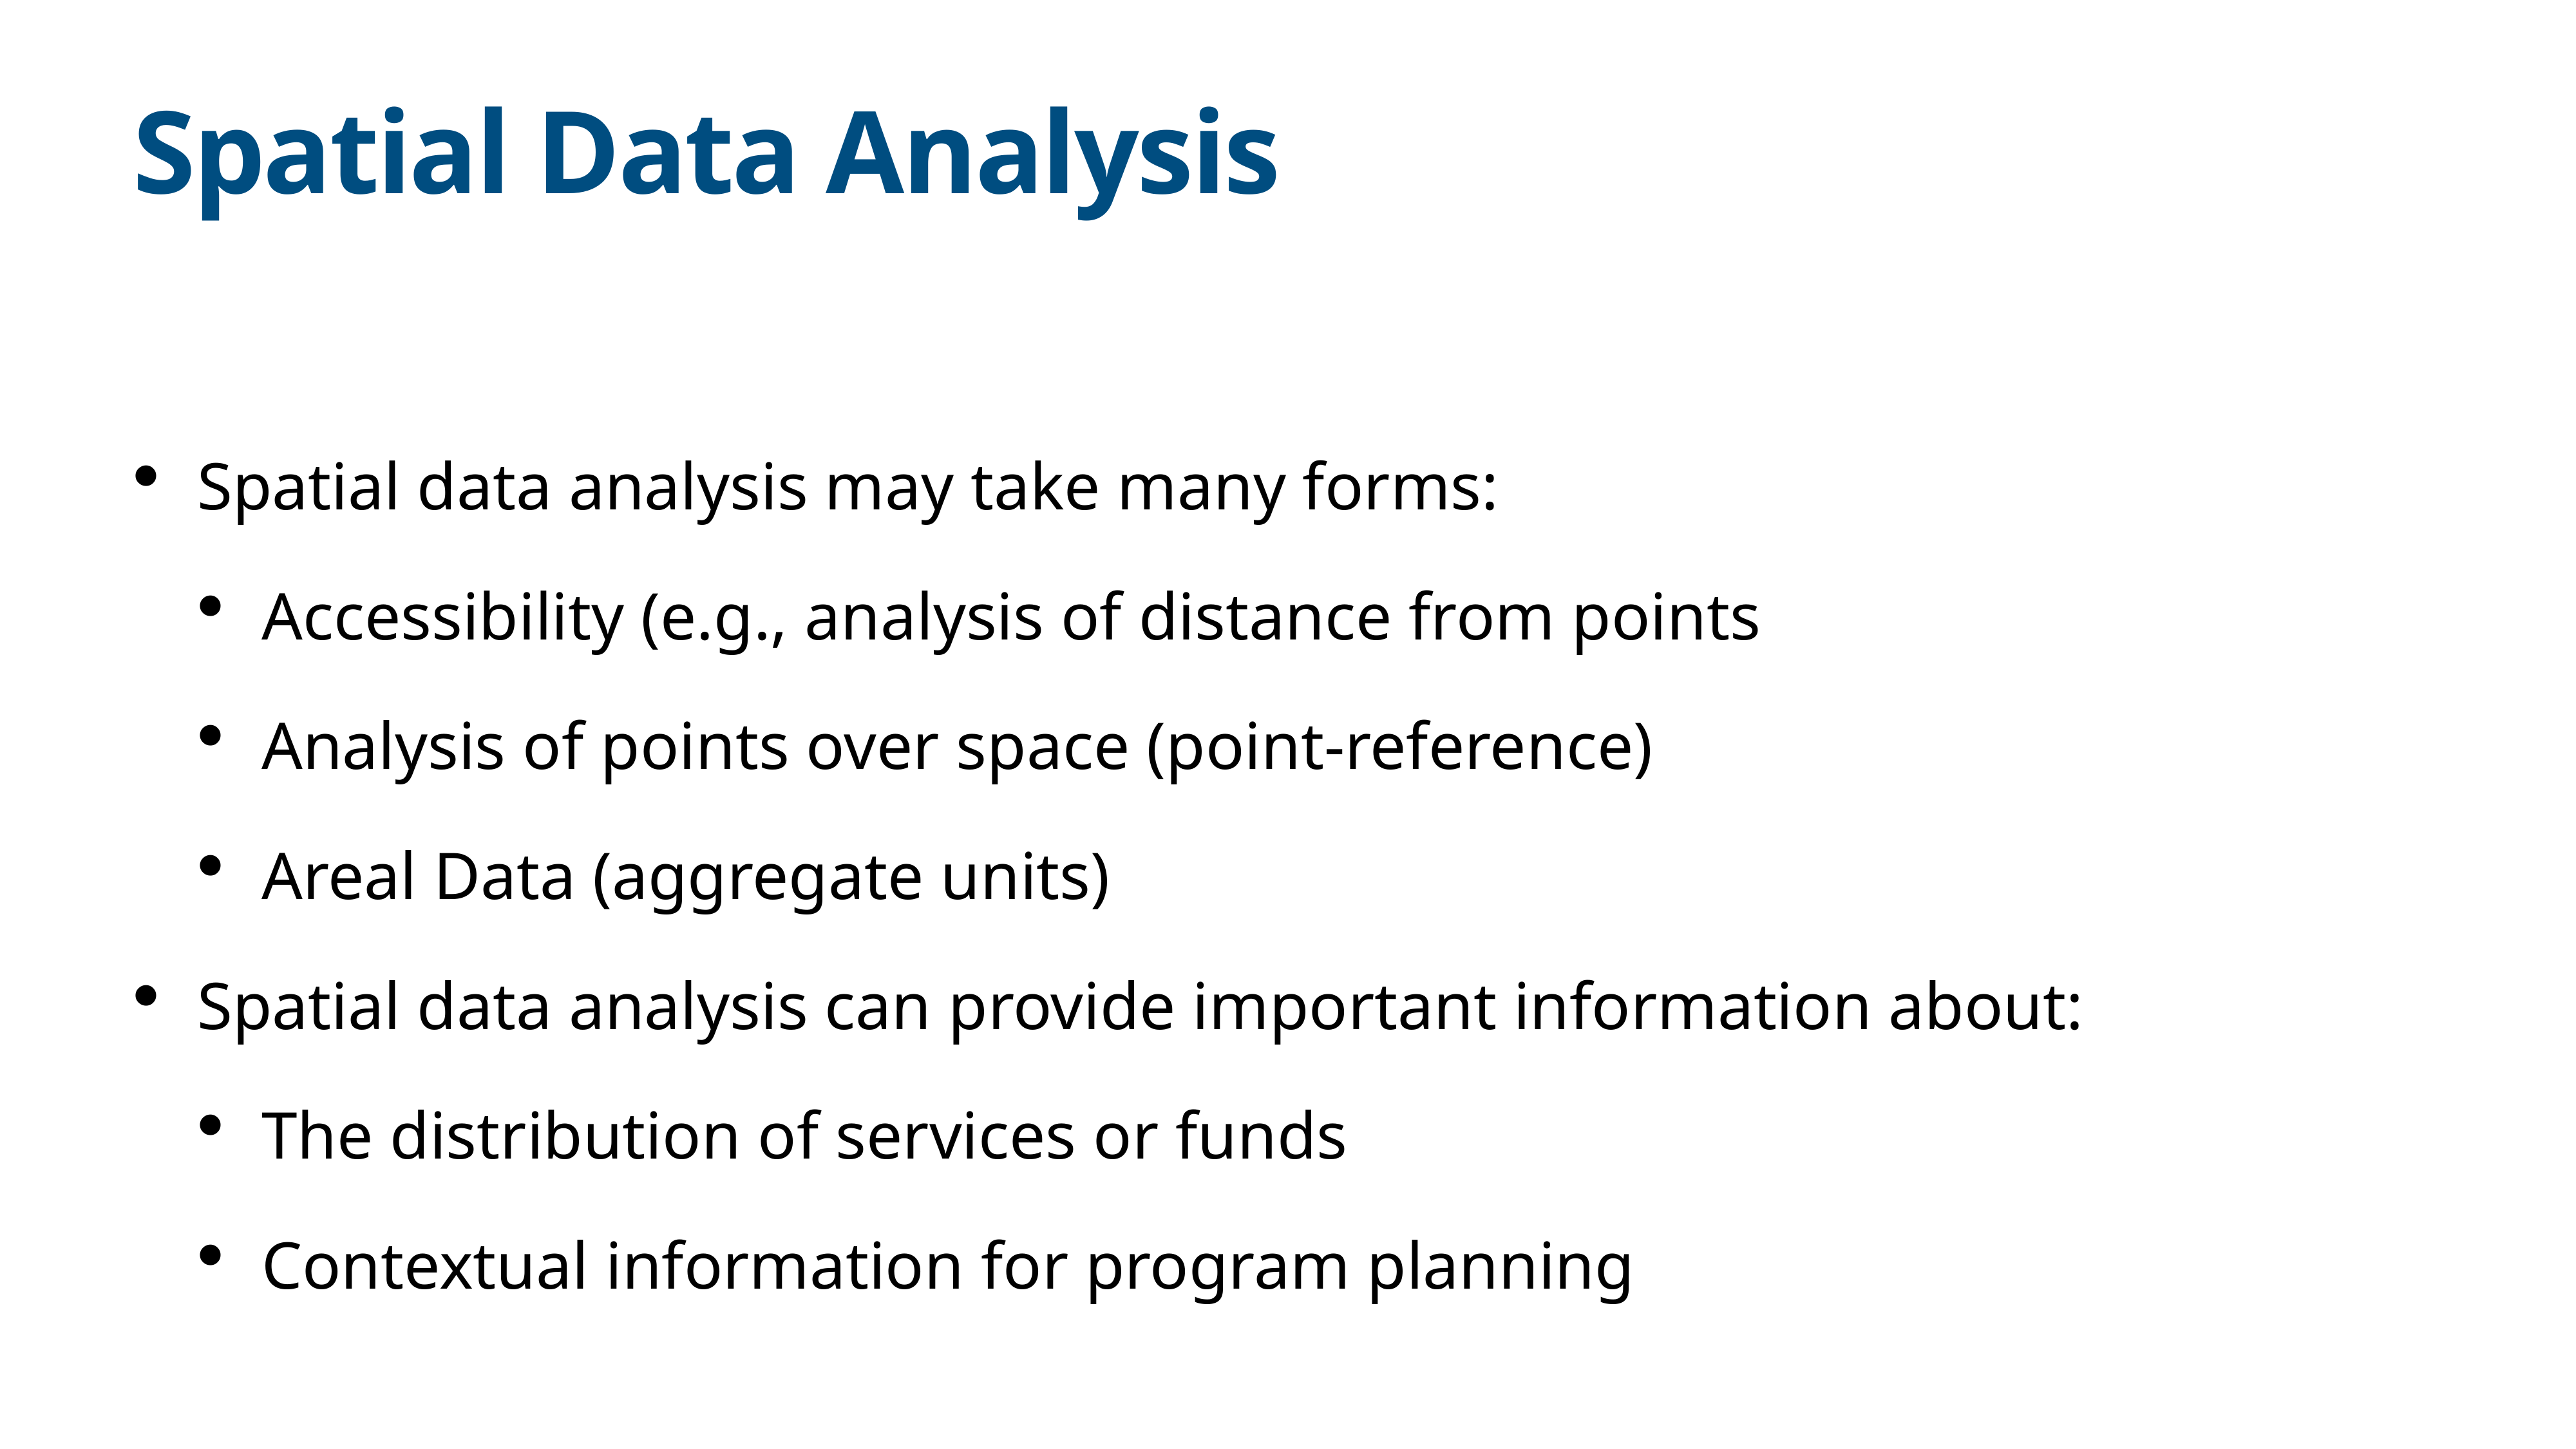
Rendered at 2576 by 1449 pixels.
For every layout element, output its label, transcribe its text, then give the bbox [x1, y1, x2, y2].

list Spatial data analysis may take many forms: Accessibility (e.g., analysis of distance from points Analysis of points over space (point-reference) Areal Data (aggregate units) Spatial data analysis can provide important information about: The distribution of services or funds Contextual information for program planning [127, 448, 2449, 1321]
title Spatial Data Analysis [127, 100, 2449, 252]
